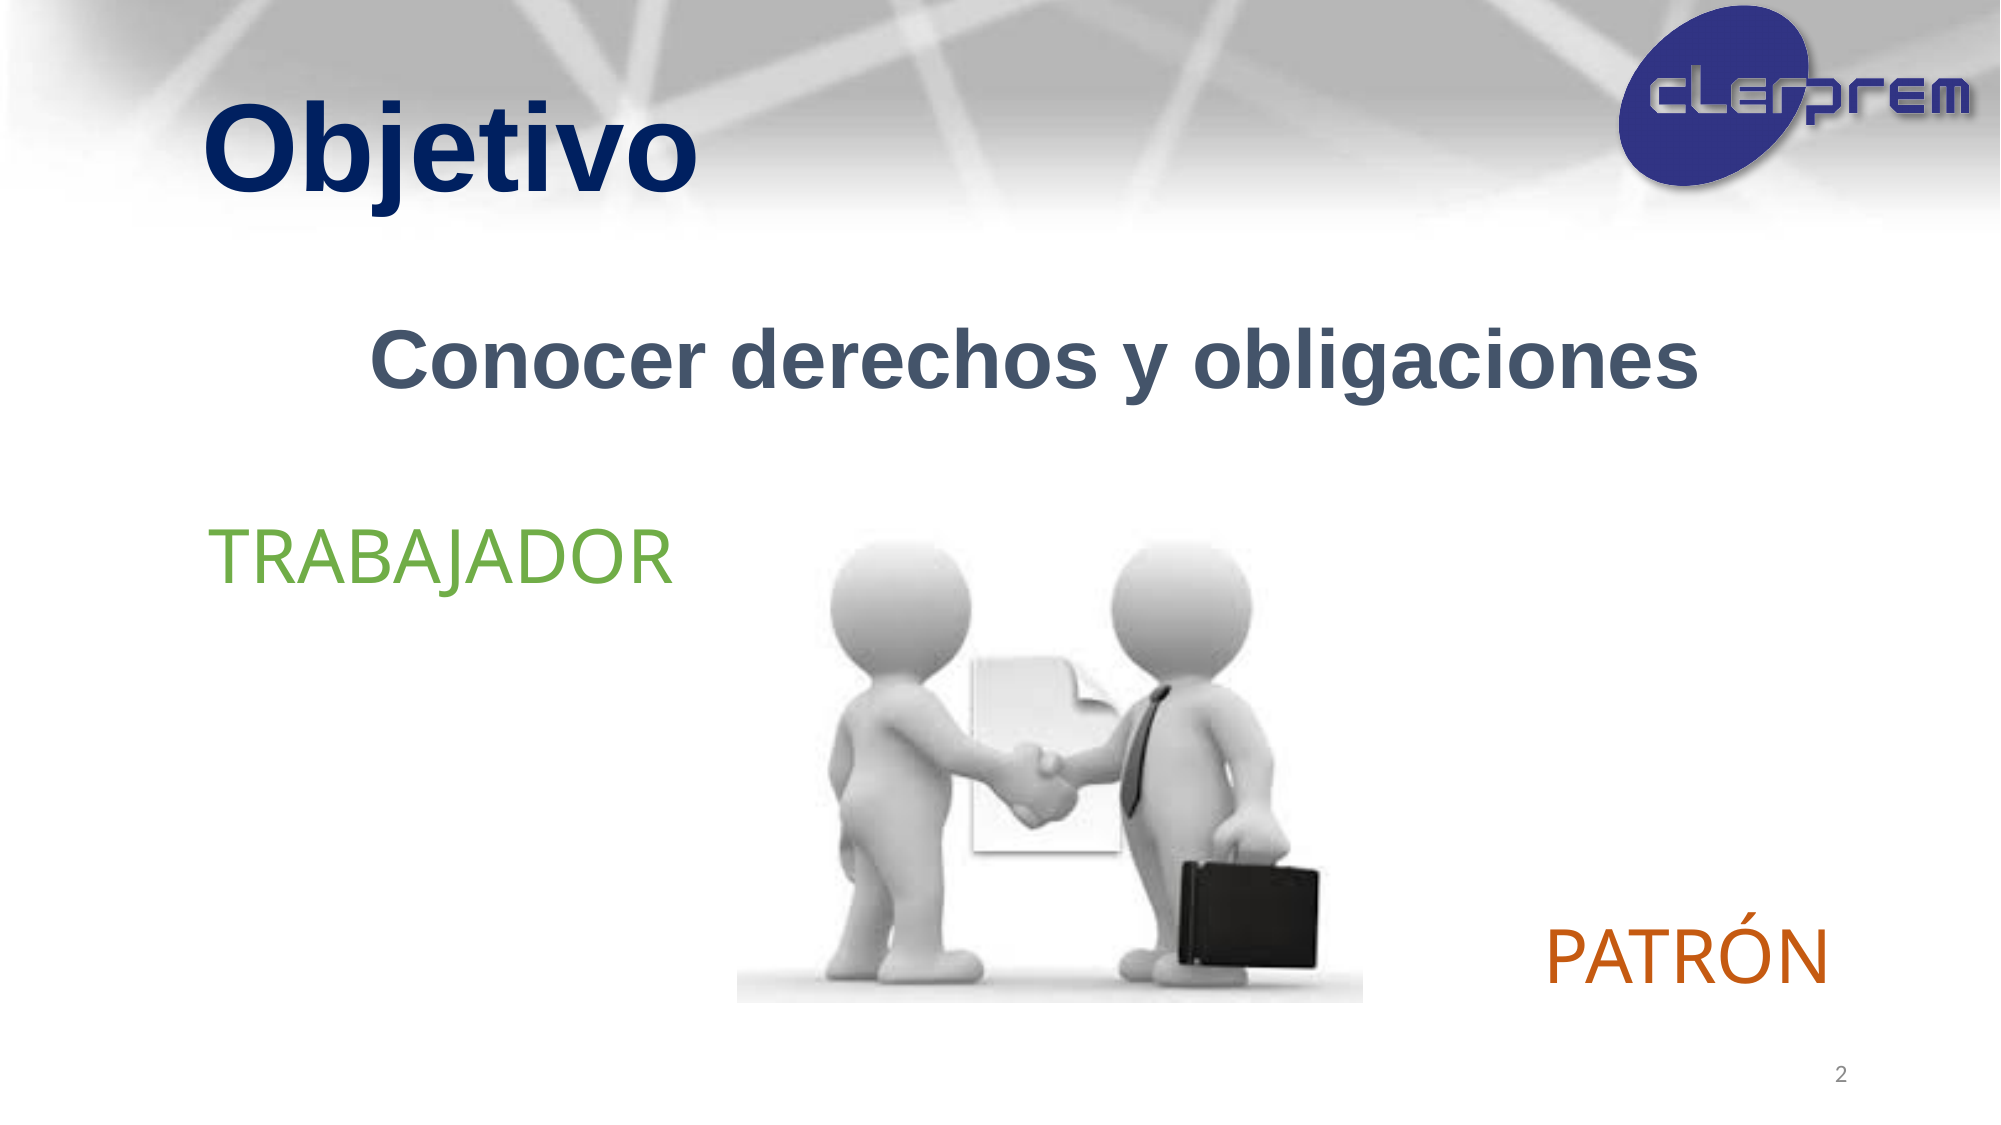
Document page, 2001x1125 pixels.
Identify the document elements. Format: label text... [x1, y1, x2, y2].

picture [0, 0, 2000, 244]
slide_number 2 [1412, 1042, 1863, 1103]
text_box Conocer derechos y obligaciones [355, 298, 1841, 413]
picture [737, 510, 1363, 1003]
text_box PATRÓN [1441, 901, 1935, 1007]
text_box TRABAJADOR [145, 500, 738, 606]
